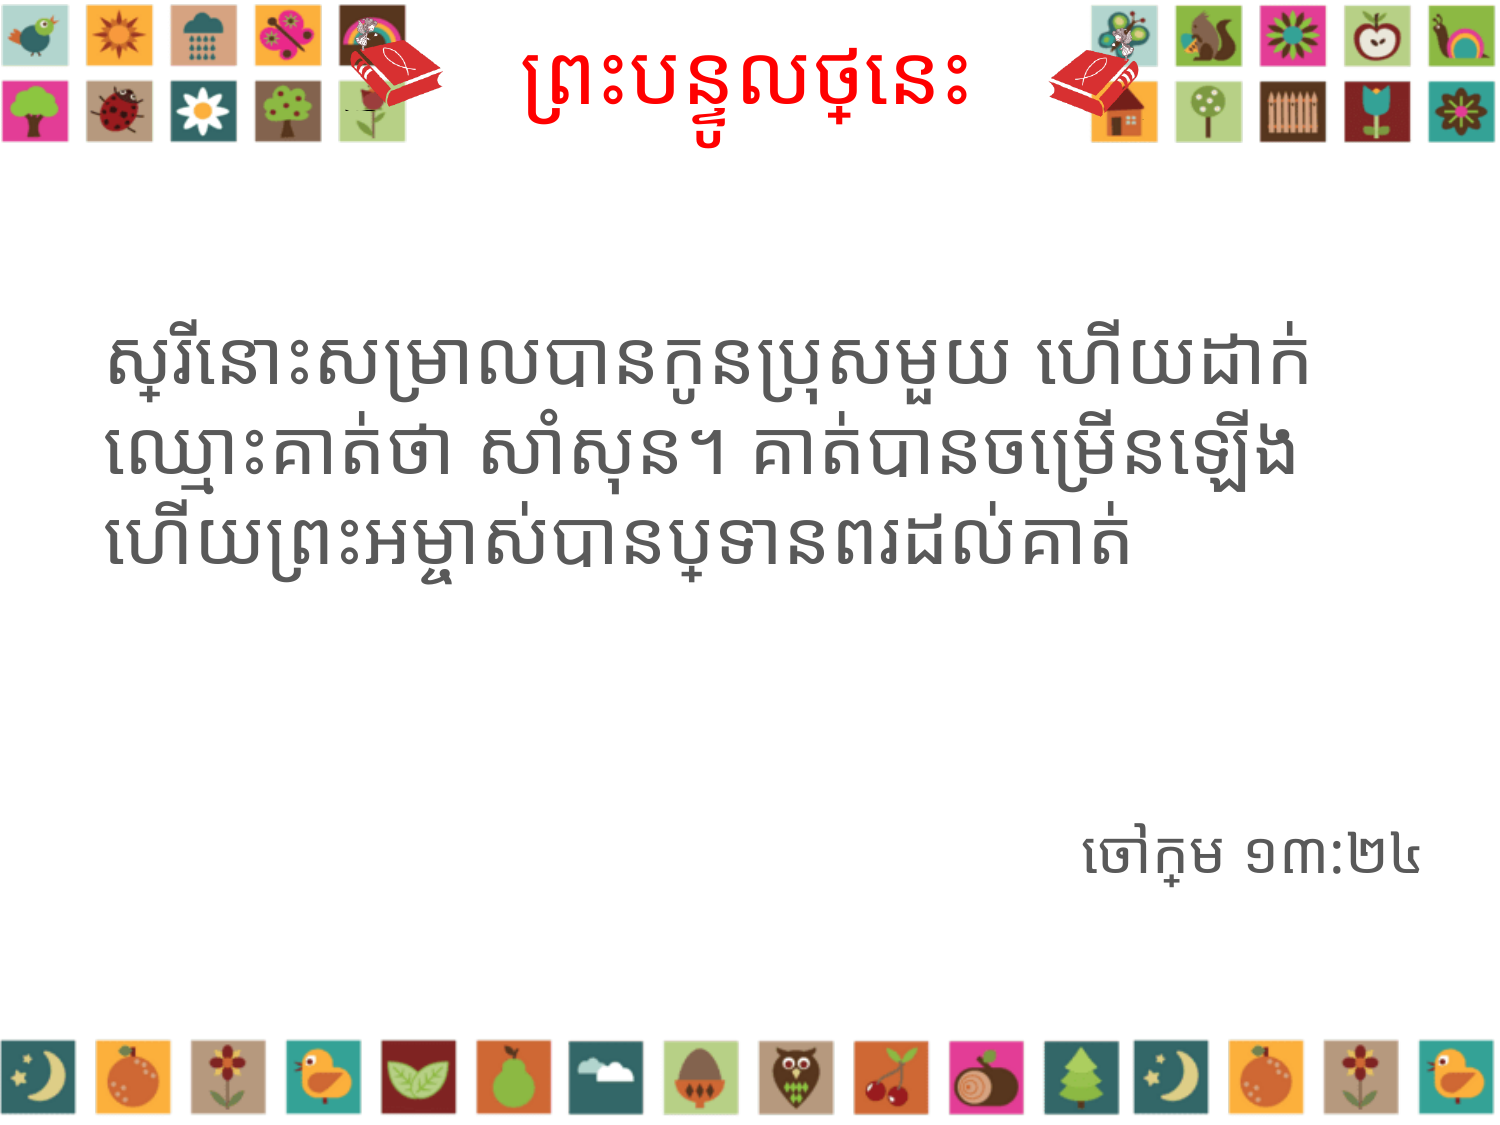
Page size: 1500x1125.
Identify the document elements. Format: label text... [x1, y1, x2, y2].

picture [0, 3, 475, 150]
picture [1016, 3, 1500, 150]
text_box ចៅក្រម ១៣:២៤ [808, 807, 1441, 893]
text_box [0, 1028, 1500, 1118]
text_box ព្រះបន្ទូលថ្ងៃនេះ [425, 13, 1077, 129]
text_box ស្ត្រី​នោះ​សម្រាល​បាន​កូន​ប្រុស​មួយ ហើយ​ដាក់​ឈ្មោះ​គាត់​ថា សាំសុន។ គាត់​បាន​ចម្រើន​ឡើង ហើយ​ព្រះអម្ចាស់​បាន​ប្រទាន​ពរ​ដល់​គាត់ [88, 302, 1436, 588]
